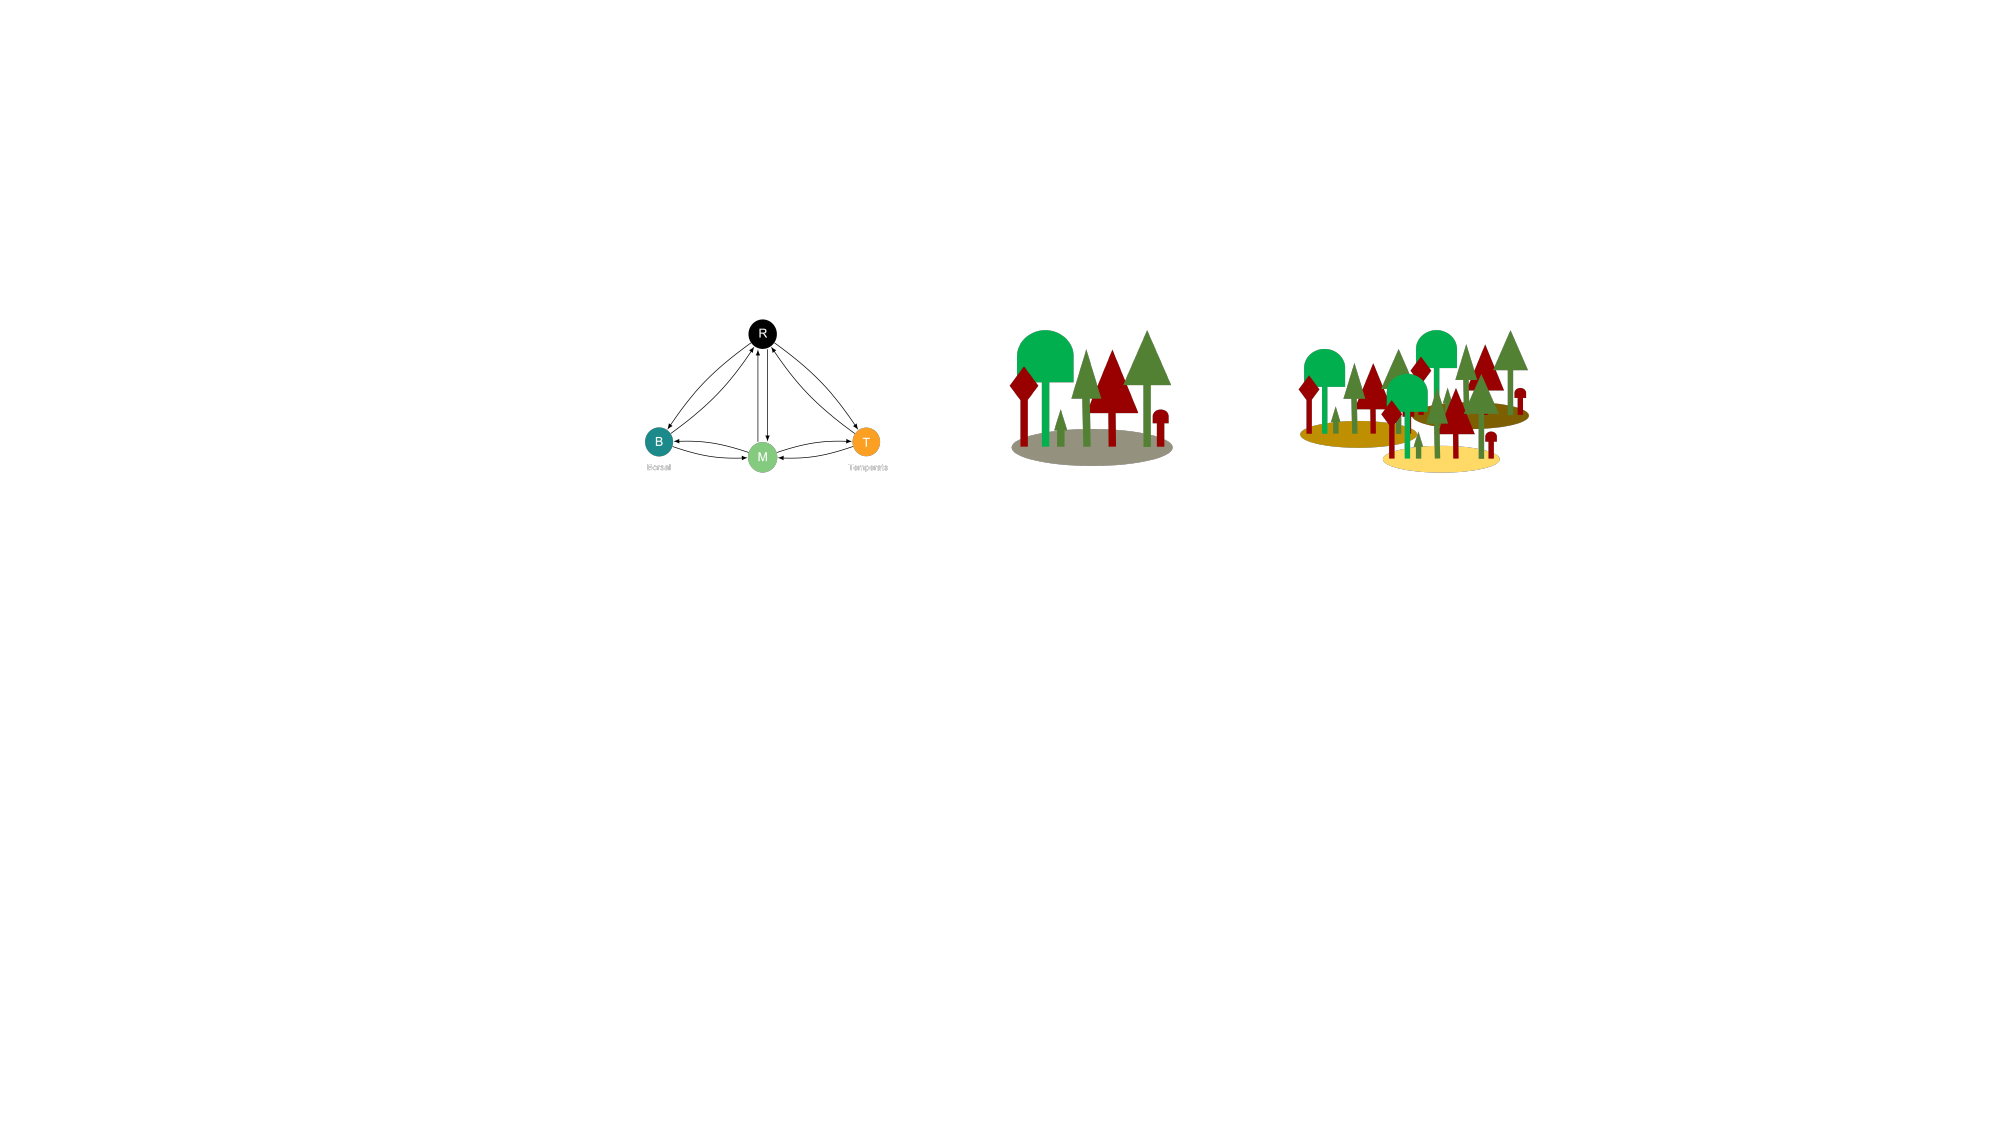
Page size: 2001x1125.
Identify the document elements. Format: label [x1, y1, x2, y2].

text_box [626, 319, 1575, 806]
